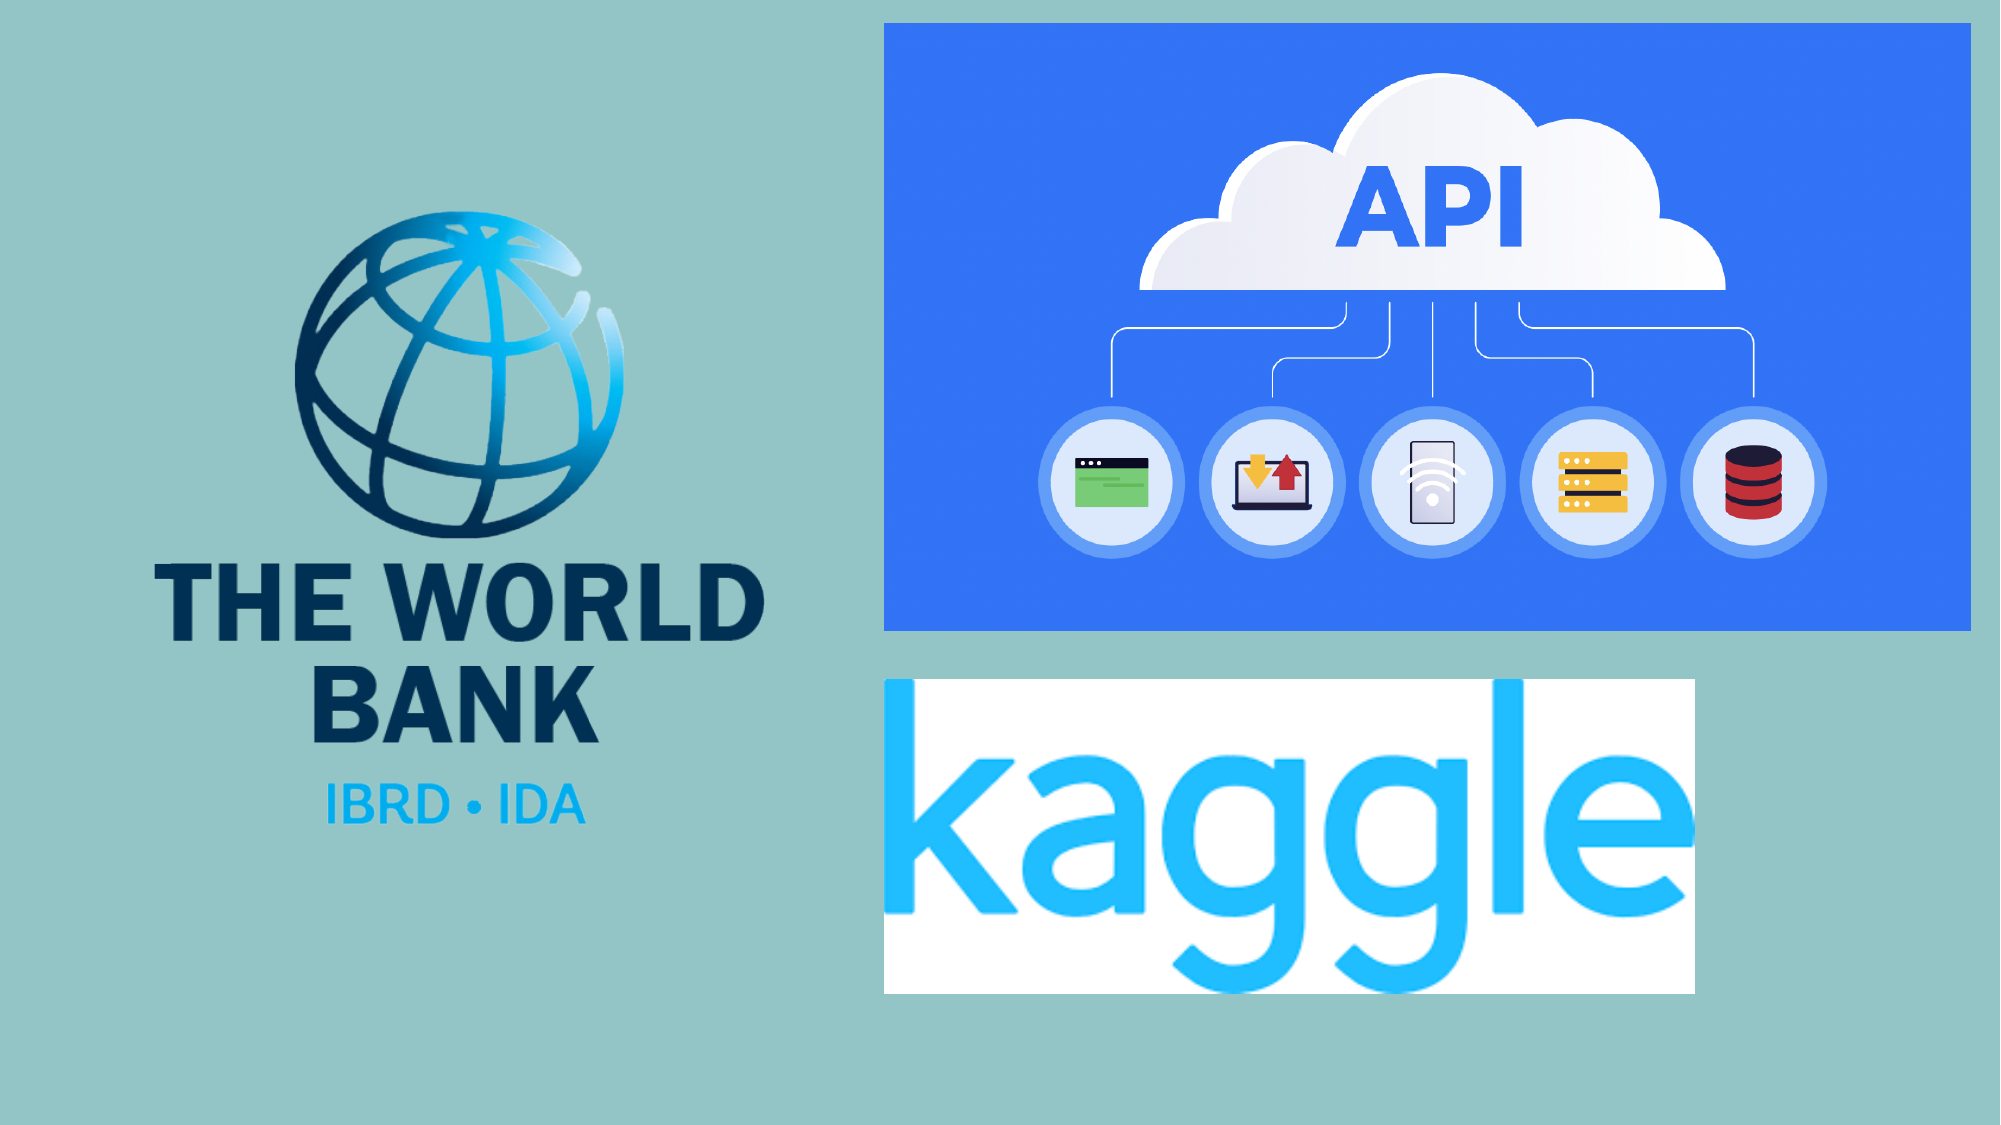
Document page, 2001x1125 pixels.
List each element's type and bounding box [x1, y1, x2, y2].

picture [883, 22, 1972, 632]
picture [75, 177, 846, 948]
picture [883, 679, 1695, 995]
